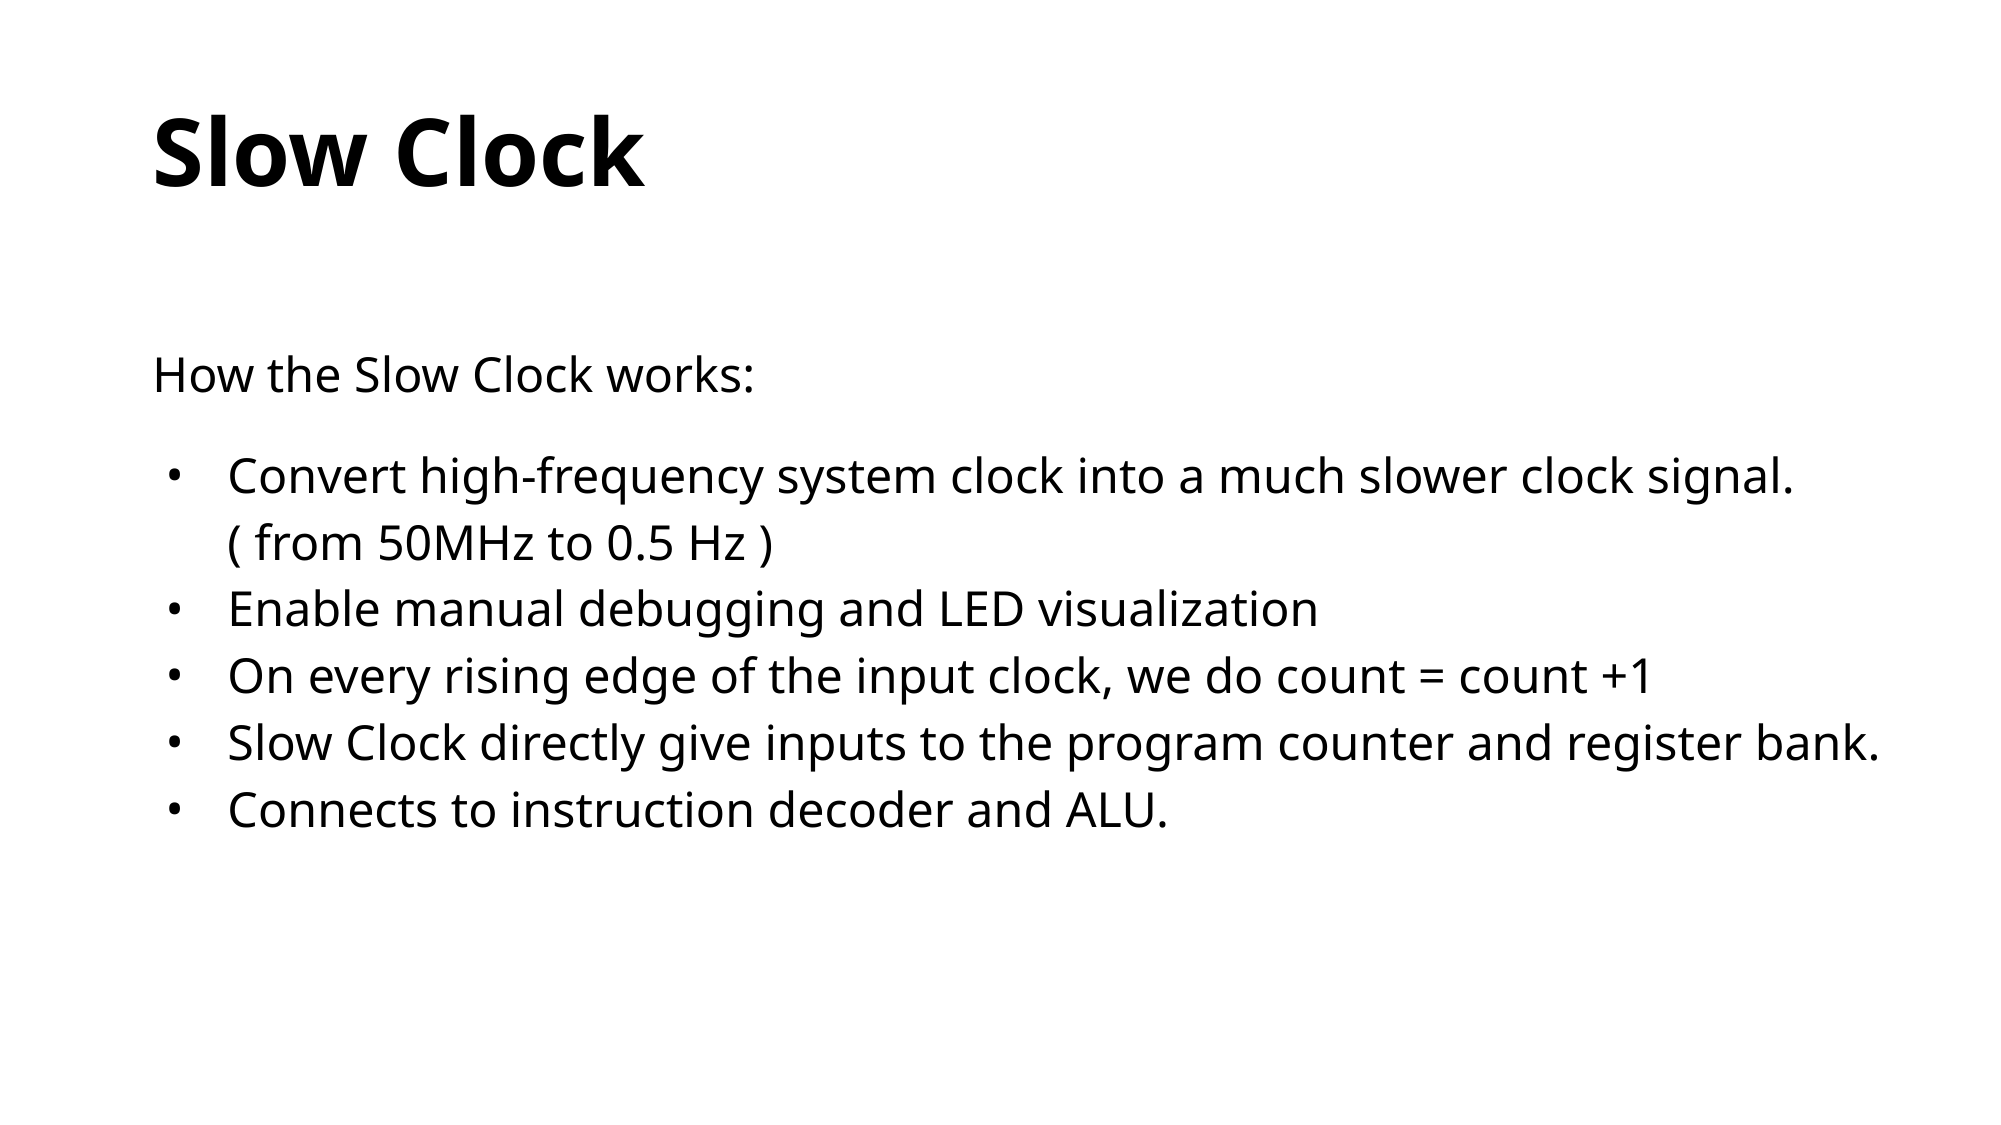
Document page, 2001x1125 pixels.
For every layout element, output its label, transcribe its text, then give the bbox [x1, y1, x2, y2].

title Slow Clock [137, 97, 1863, 315]
list How the Slow Clock works: Convert high-frequency system clock into a much slower clock signal. ( from 50MHz to 0.5 Hz ) Enable manual debugging and LED visualization On every rising edge of the input clock, we do count = count +1 Slow Clock directly give inputs to the program counter and register bank. Connects to instruction decoder and ALU. [137, 336, 1940, 1112]
